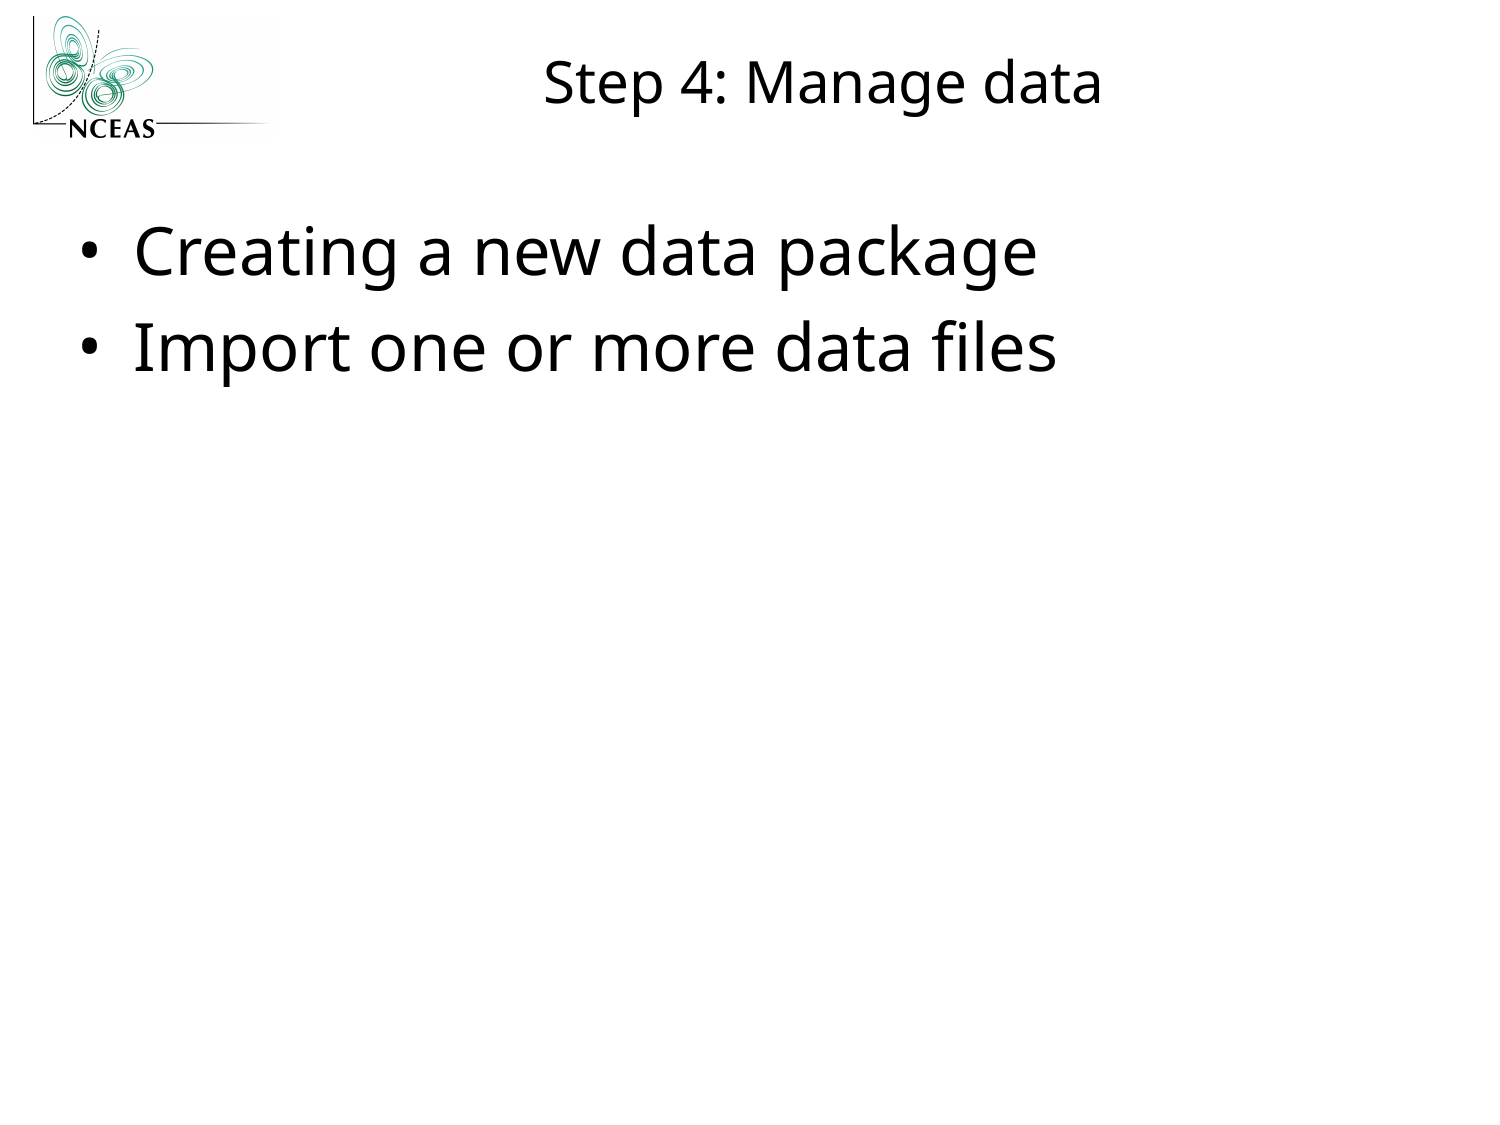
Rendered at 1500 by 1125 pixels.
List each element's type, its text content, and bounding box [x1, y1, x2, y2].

title Step 4: Manage data [199, 0, 1456, 160]
list Creating a new data package Import one or more data files [62, 200, 1438, 1125]
picture [33, 16, 199, 138]
